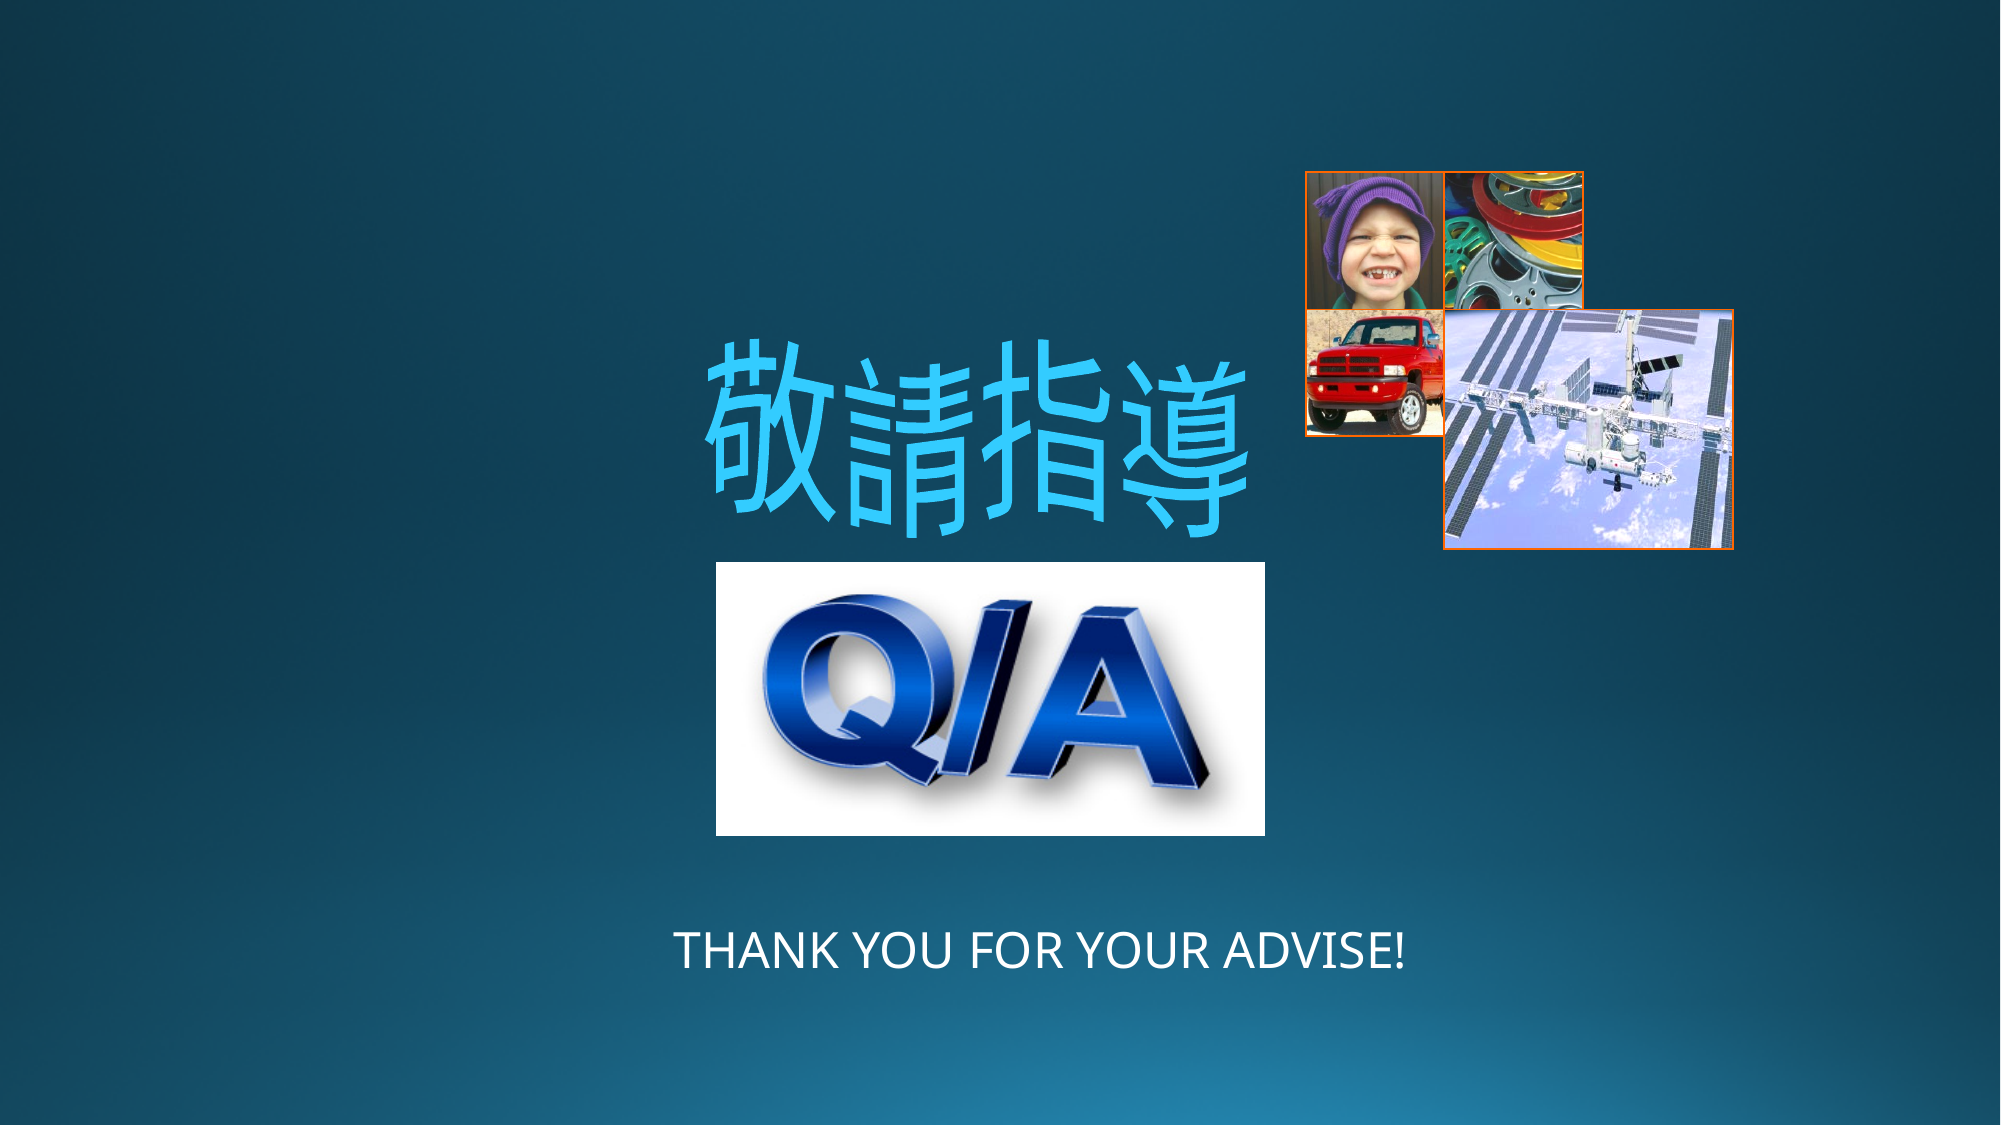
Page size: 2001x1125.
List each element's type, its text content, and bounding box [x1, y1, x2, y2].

title THANK YOU FOR YOUR ADVISE! [551, 857, 1530, 1047]
picture [0, 0, 2001, 1125]
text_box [1306, 172, 1733, 549]
